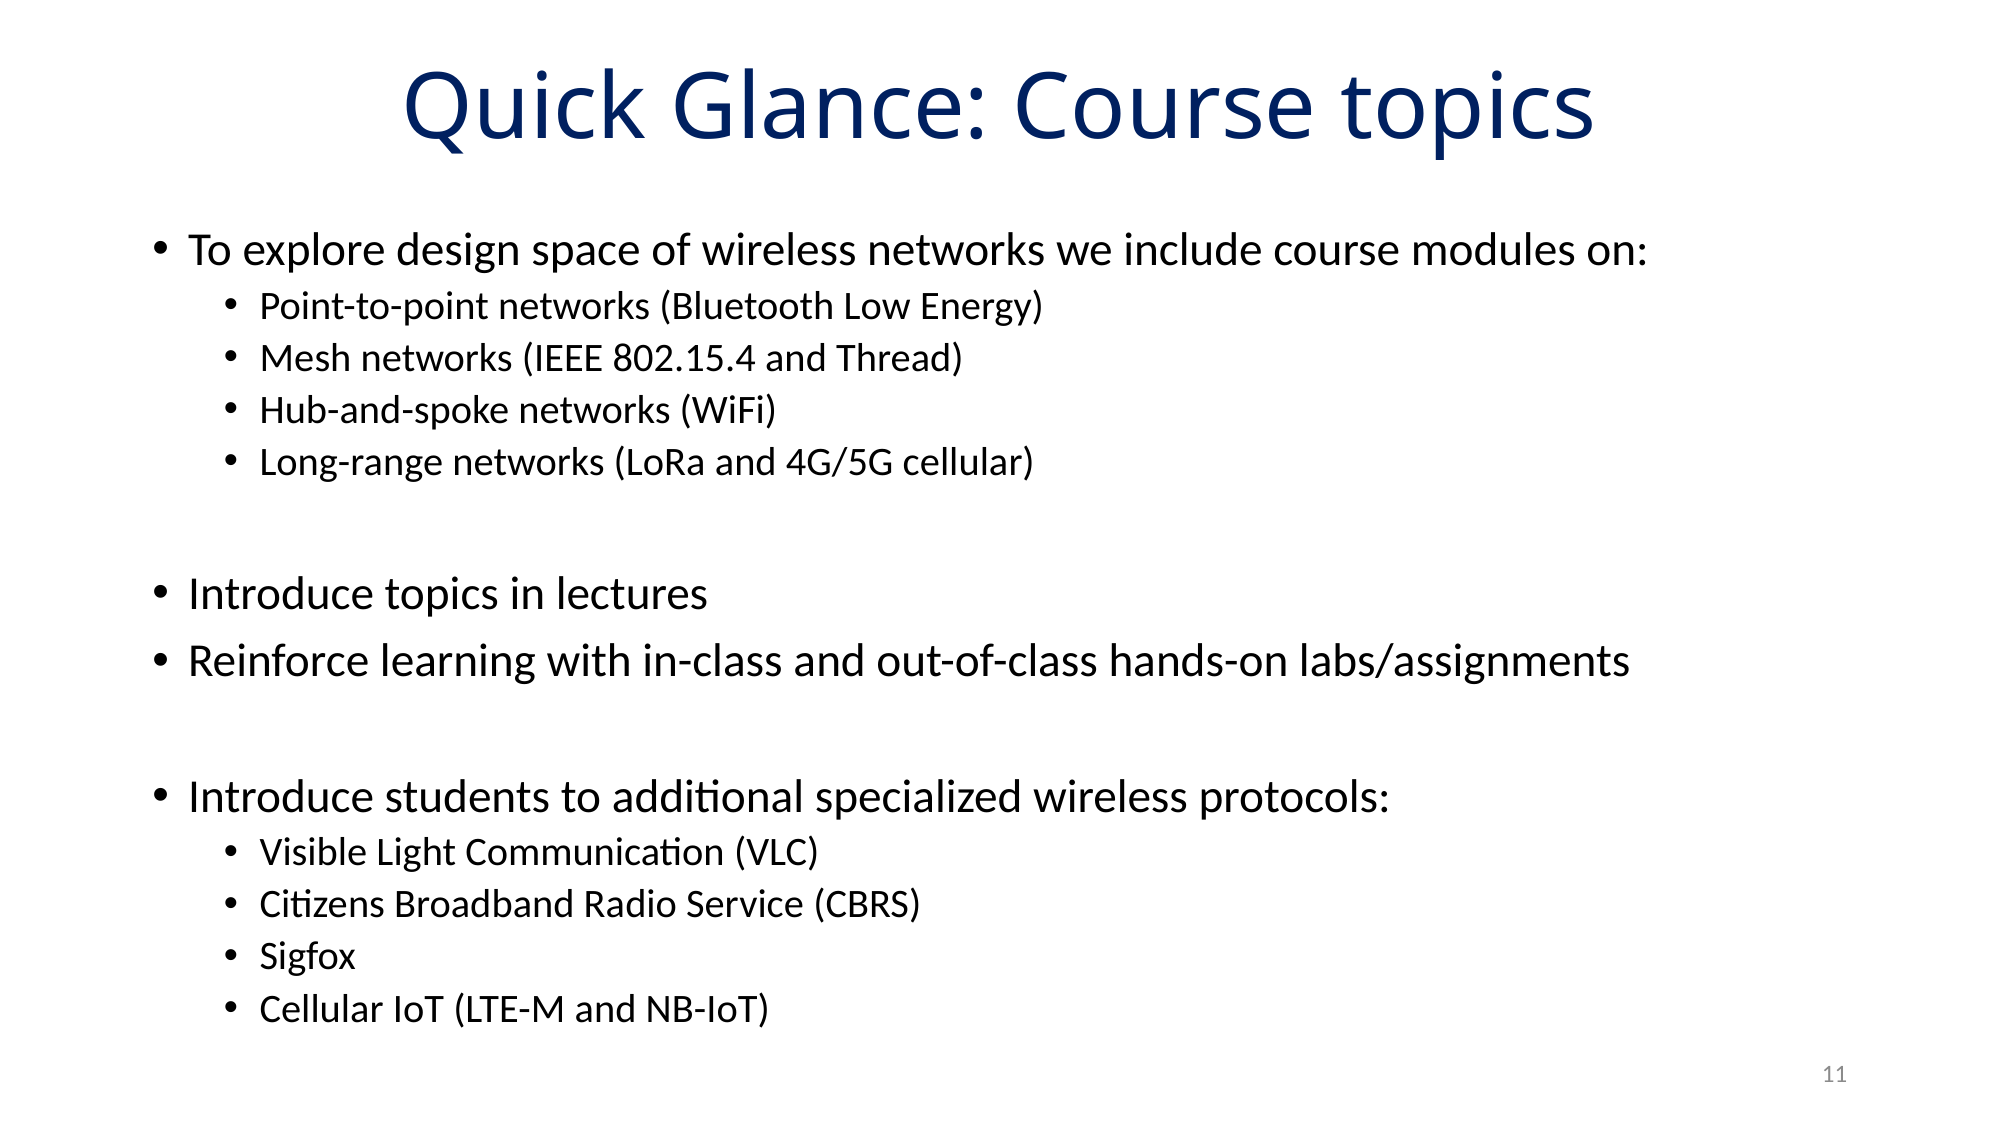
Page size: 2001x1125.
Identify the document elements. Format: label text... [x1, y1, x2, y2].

list To explore design space of wireless networks we include course modules on: Point-to-point networks (Bluetooth Low Energy) Mesh networks (IEEE 802.15.4 and Thread) Hub-and-spoke networks (WiFi) Long-range networks (LoRa and 4G/5G cellular) Introduce topics in lectures Reinforce learning with in-class and out-of-class hands-on labs/assignments Introduce students to additional specialized wireless protocols: Visible Light Communication (VLC) Citizens Broadband Radio Service (CBRS) Sigfox Cellular IoT (LTE-M and NB-IoT) [137, 217, 1863, 1043]
title Quick Glance: Course topics [0, 0, 2000, 218]
slide_number 11 [1412, 1042, 1863, 1103]
